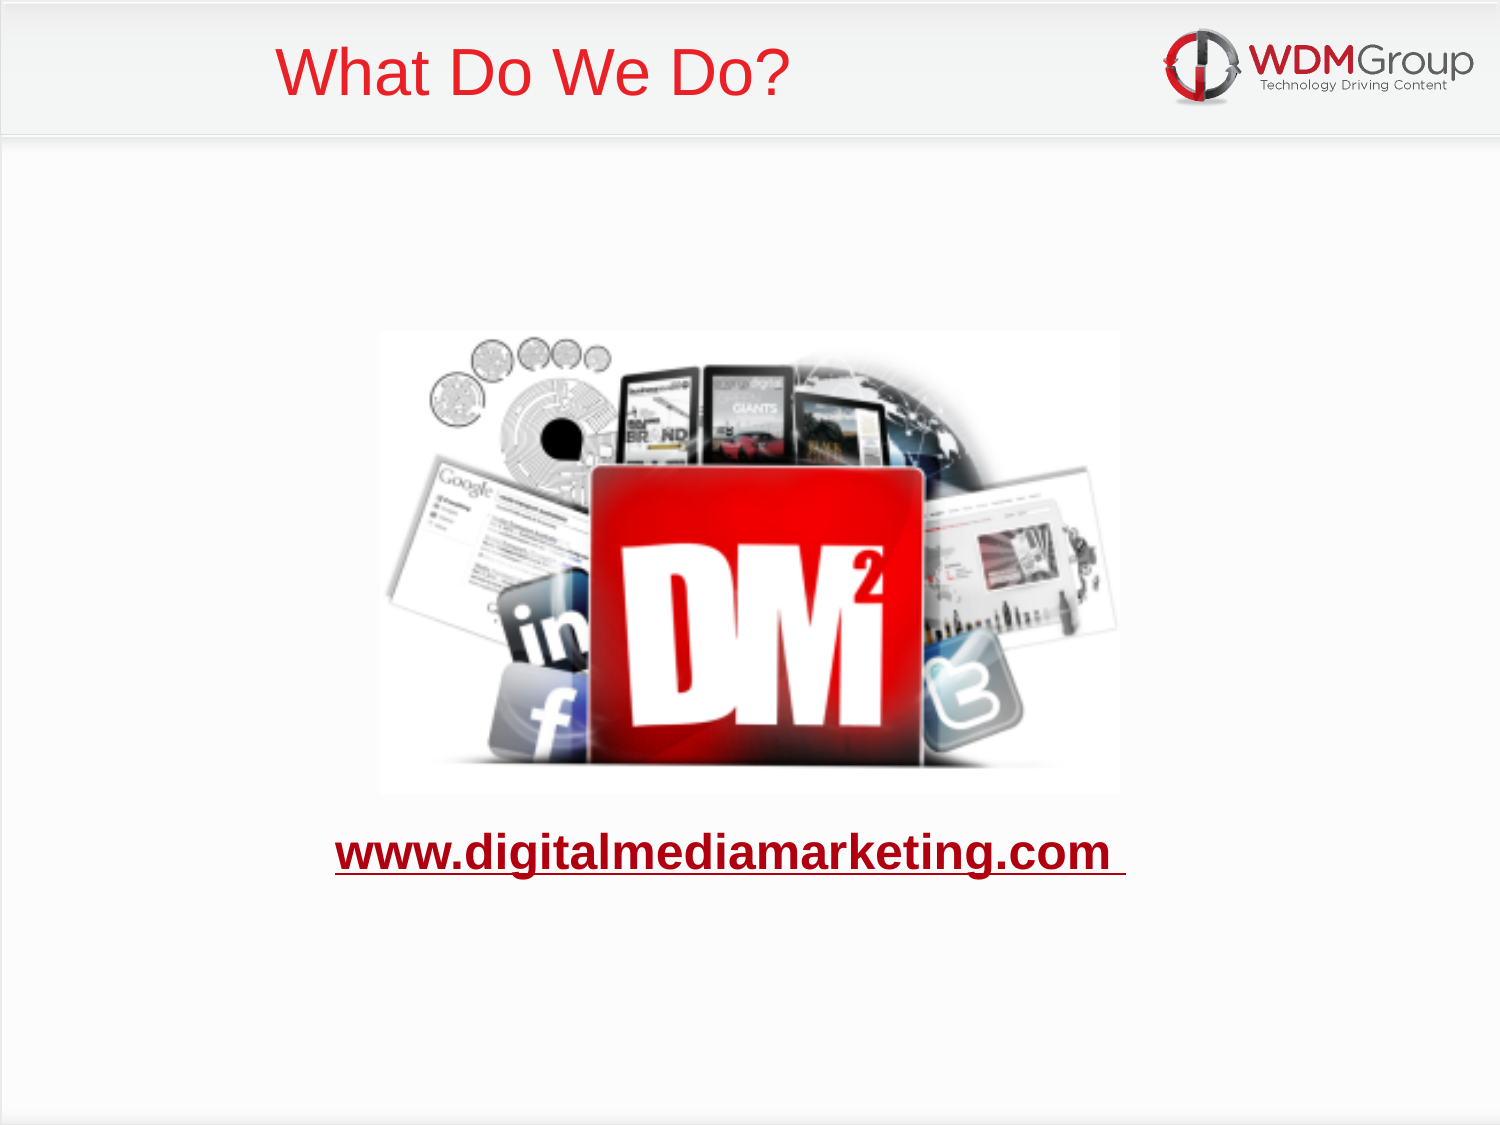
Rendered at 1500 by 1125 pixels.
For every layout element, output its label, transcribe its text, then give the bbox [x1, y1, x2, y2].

title What Do We Do? [0, 0, 1068, 138]
picture [0, 0, 1500, 1125]
text_box www.digitalmediamarketing.com [275, 812, 1200, 888]
